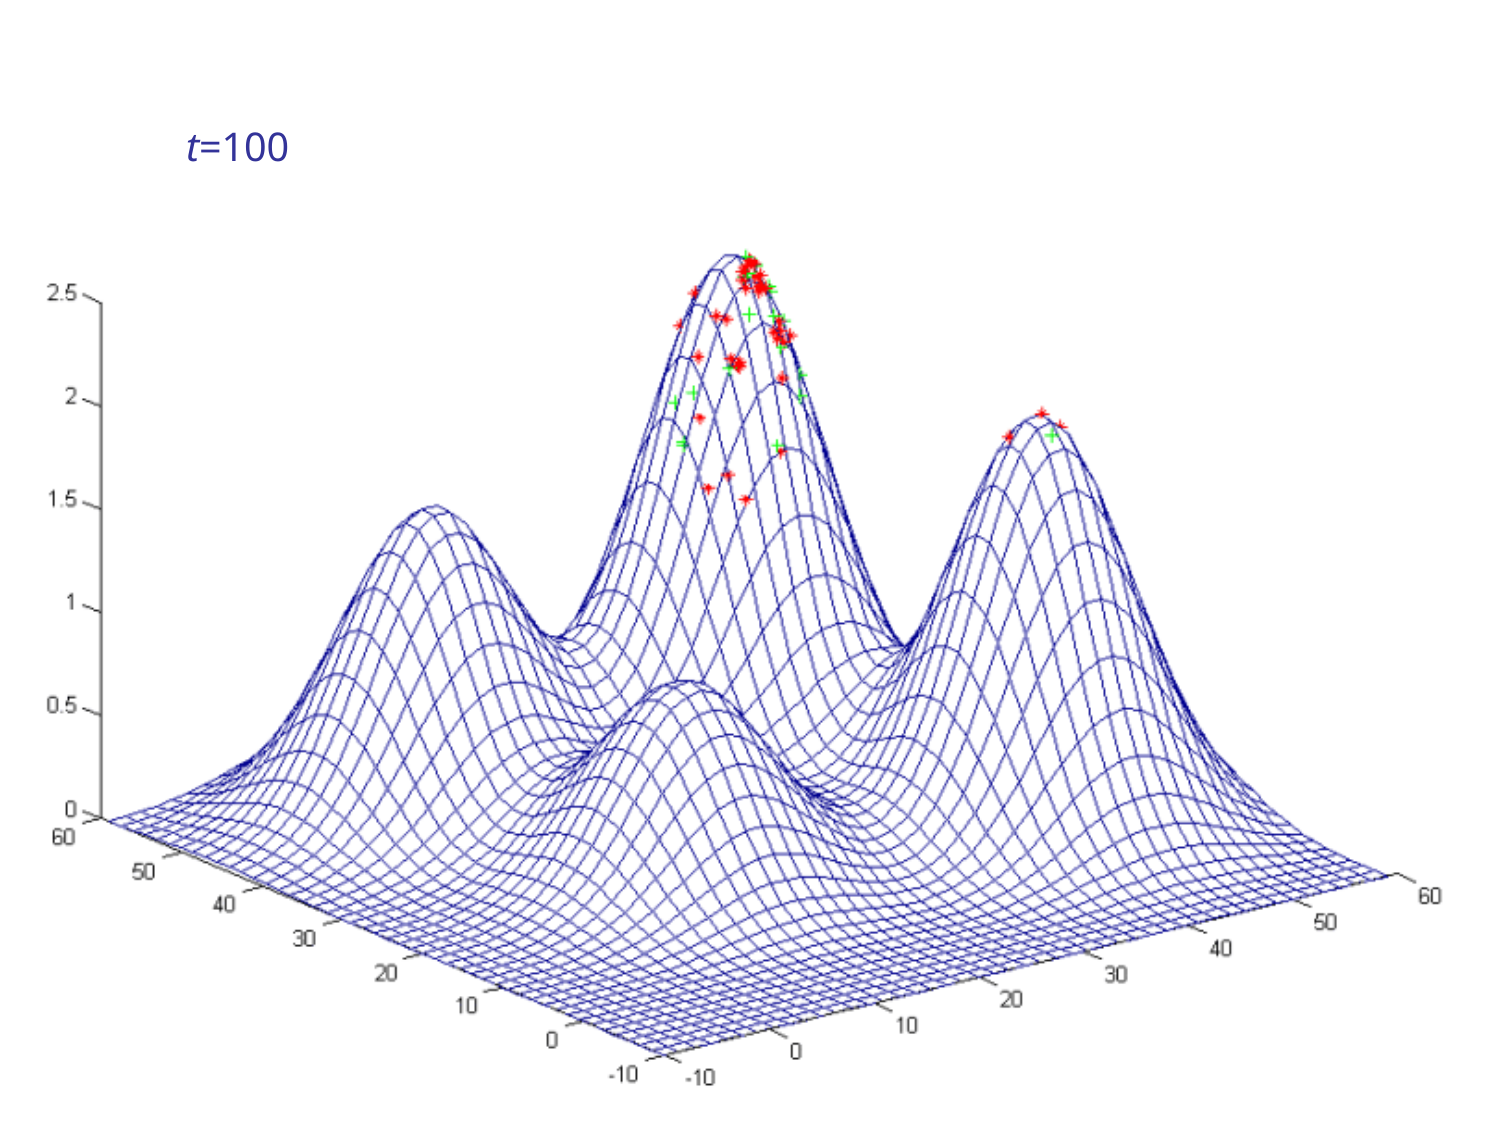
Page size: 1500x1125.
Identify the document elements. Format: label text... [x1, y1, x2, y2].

title t=100 [171, 101, 1447, 177]
picture [0, 211, 1500, 1125]
